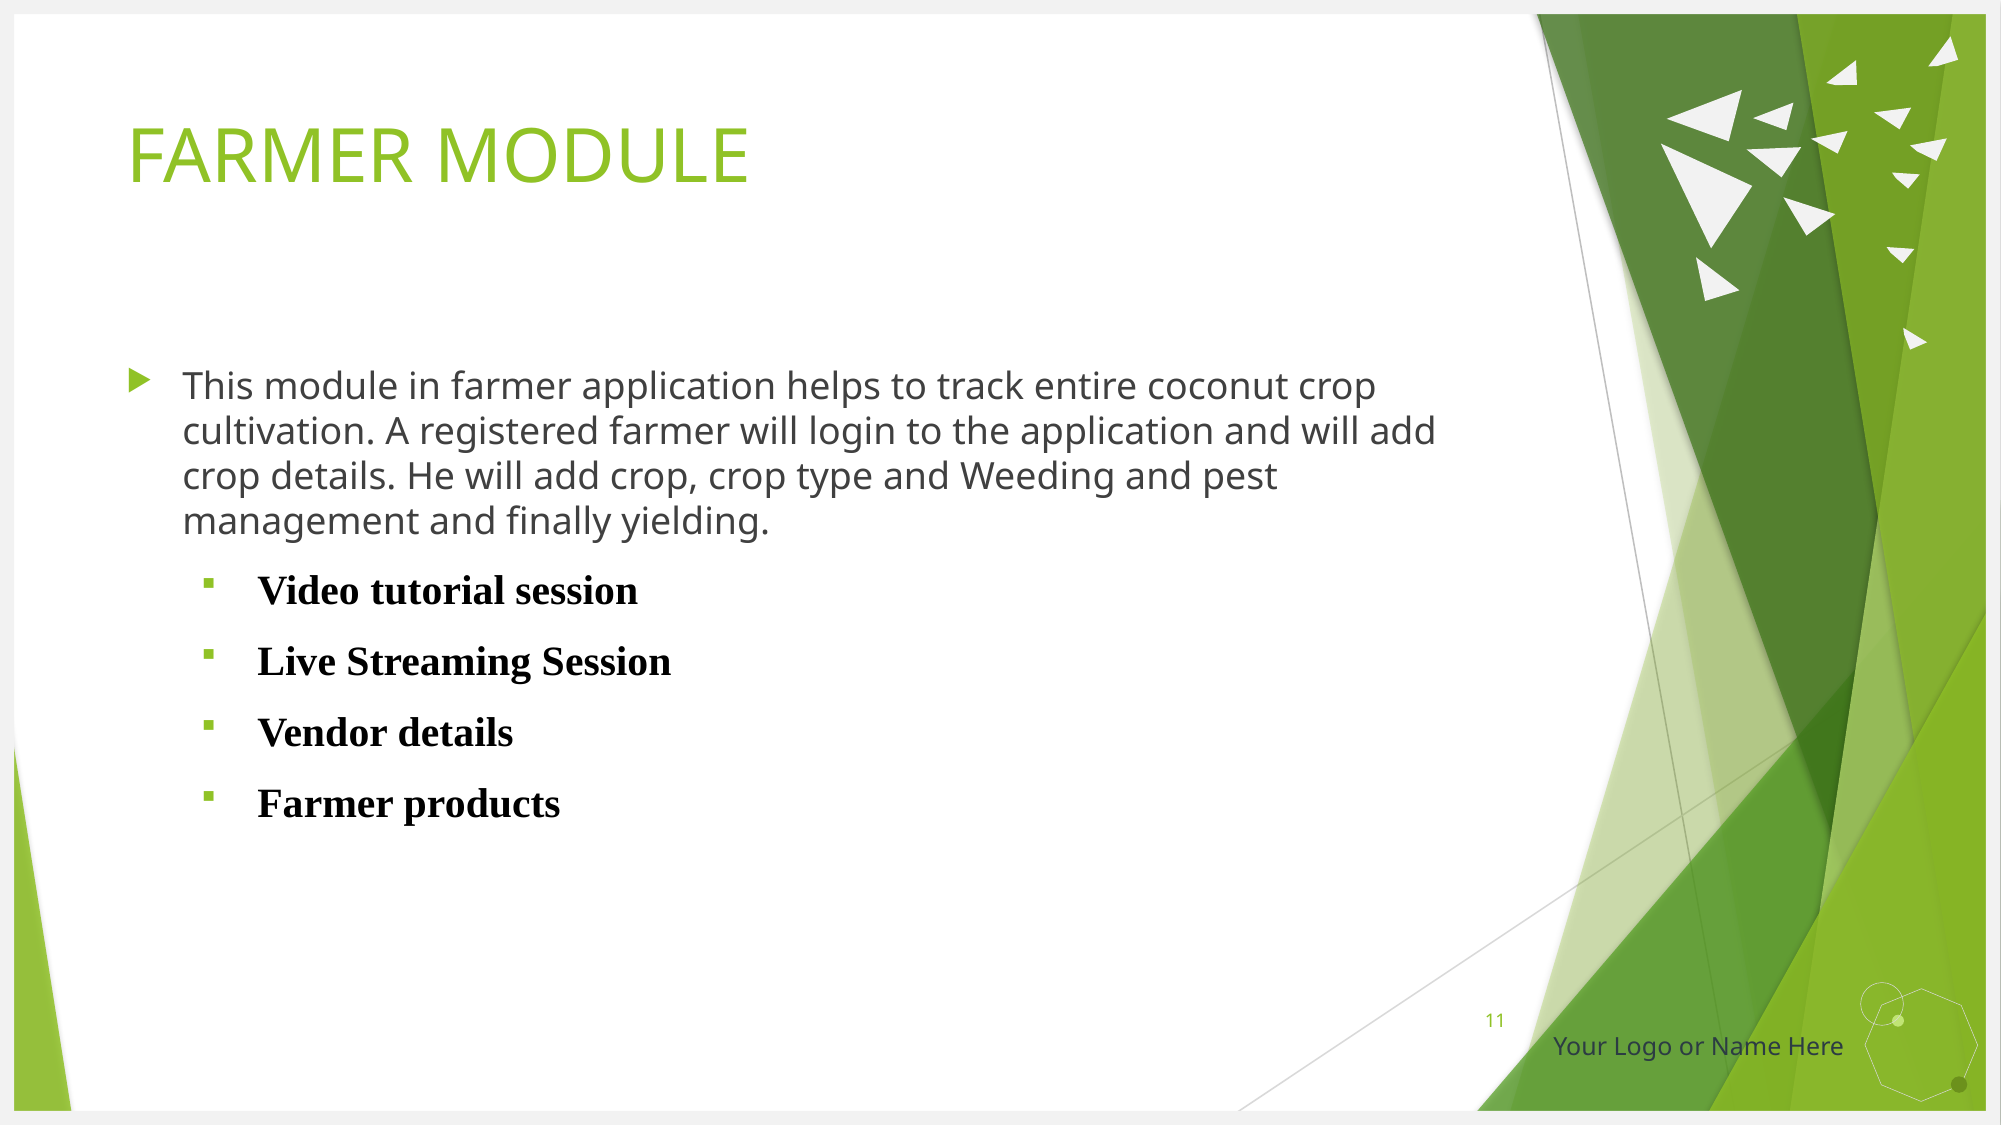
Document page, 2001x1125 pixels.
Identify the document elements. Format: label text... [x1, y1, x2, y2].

title FARMER MODULE [111, 99, 1522, 317]
list This module in farmer application helps to track entire coconut crop cultivation. A registered farmer will login to the application and will add crop details. He will add crop, crop type and Weeding and pest management and finally yielding. Video tutorial session Live Streaming Session Vendor details Farmer products [111, 354, 1522, 992]
slide_number 11 [1409, 991, 1522, 1051]
